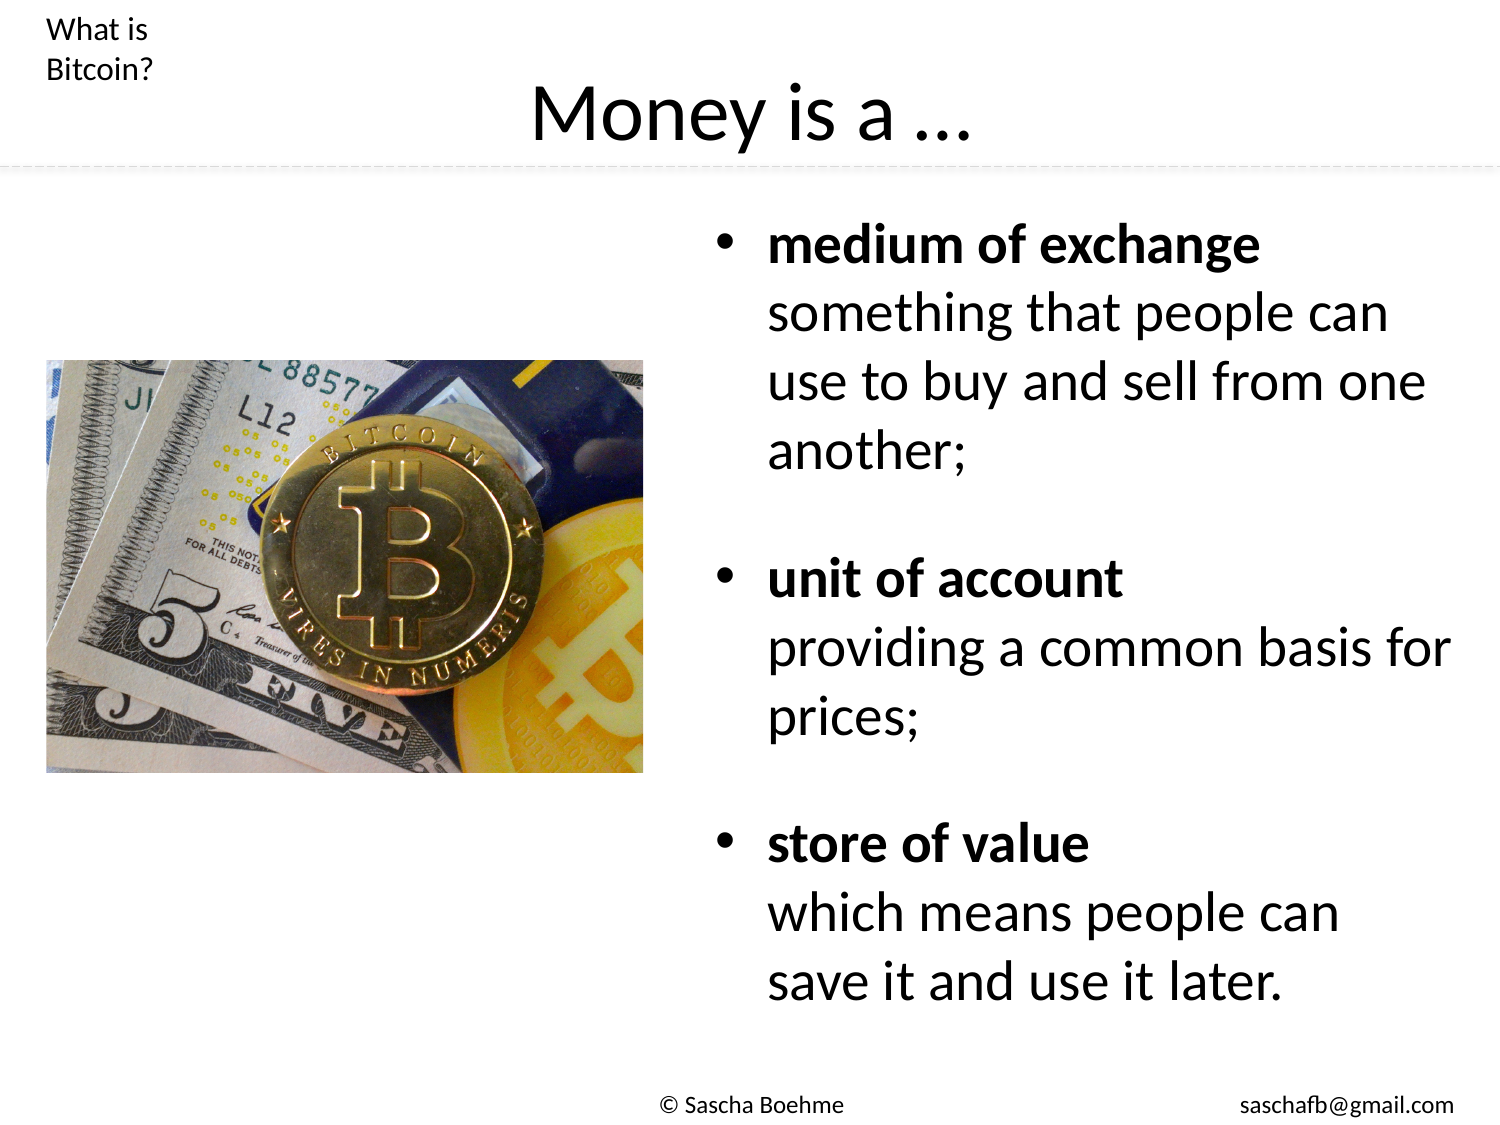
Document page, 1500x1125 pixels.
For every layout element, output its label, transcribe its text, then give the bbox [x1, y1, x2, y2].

list What is Bitcoin? [46, 0, 207, 56]
picture [46, 360, 644, 773]
list medium of exchange something that people can use to buy and sell from one another; unit of account providing a common basis for prices; store of value which means people can save it and use it later. [715, 198, 1457, 1021]
title Money is a … [46, 55, 1457, 167]
